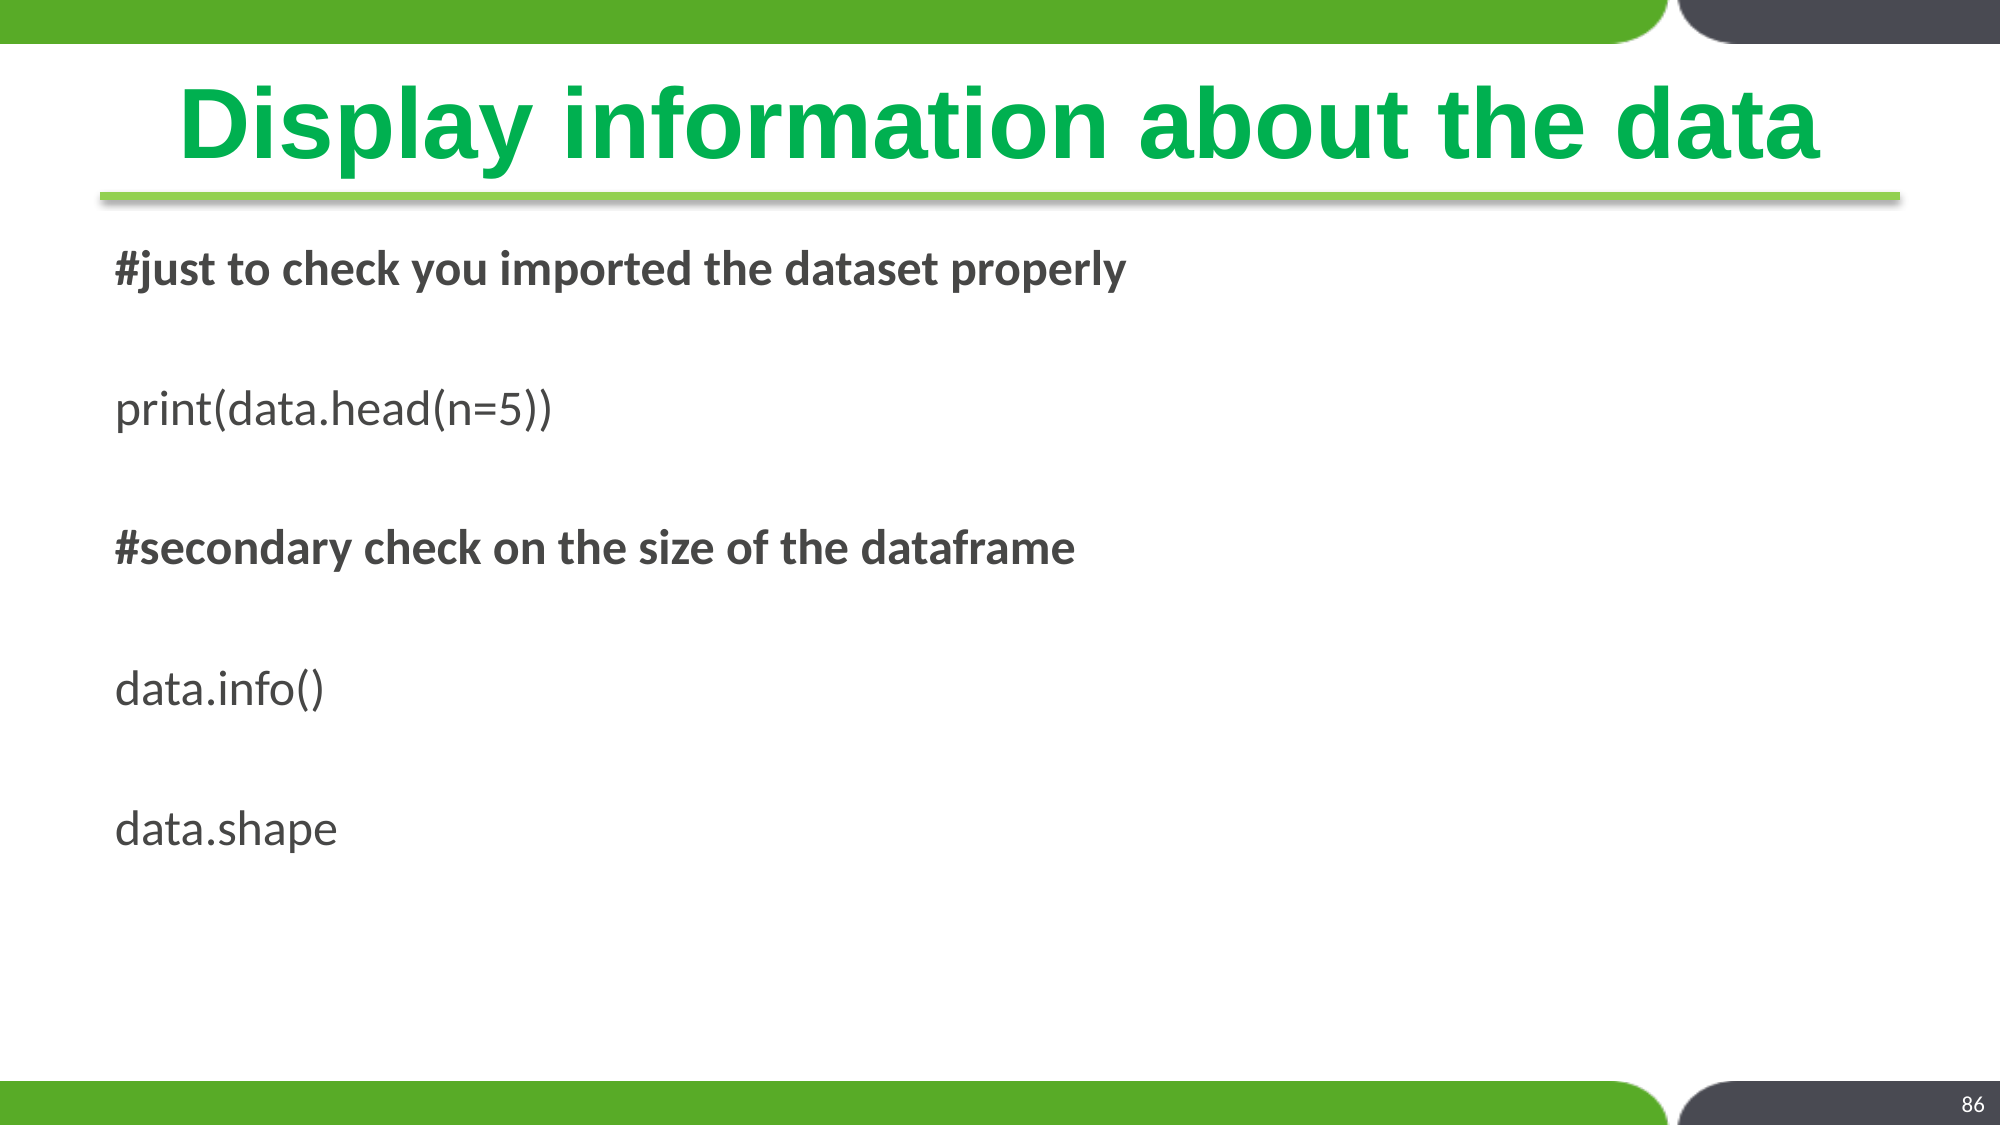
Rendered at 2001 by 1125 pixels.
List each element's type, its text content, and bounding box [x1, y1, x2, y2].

title Display information about the data [99, 50, 1900, 181]
slide_number 86 [1690, 1081, 2000, 1125]
list #just to check you imported the dataset properly print(data.head(n=5)) #secondary check on the size of the dataframe data.info() data.shape [99, 227, 1691, 1058]
